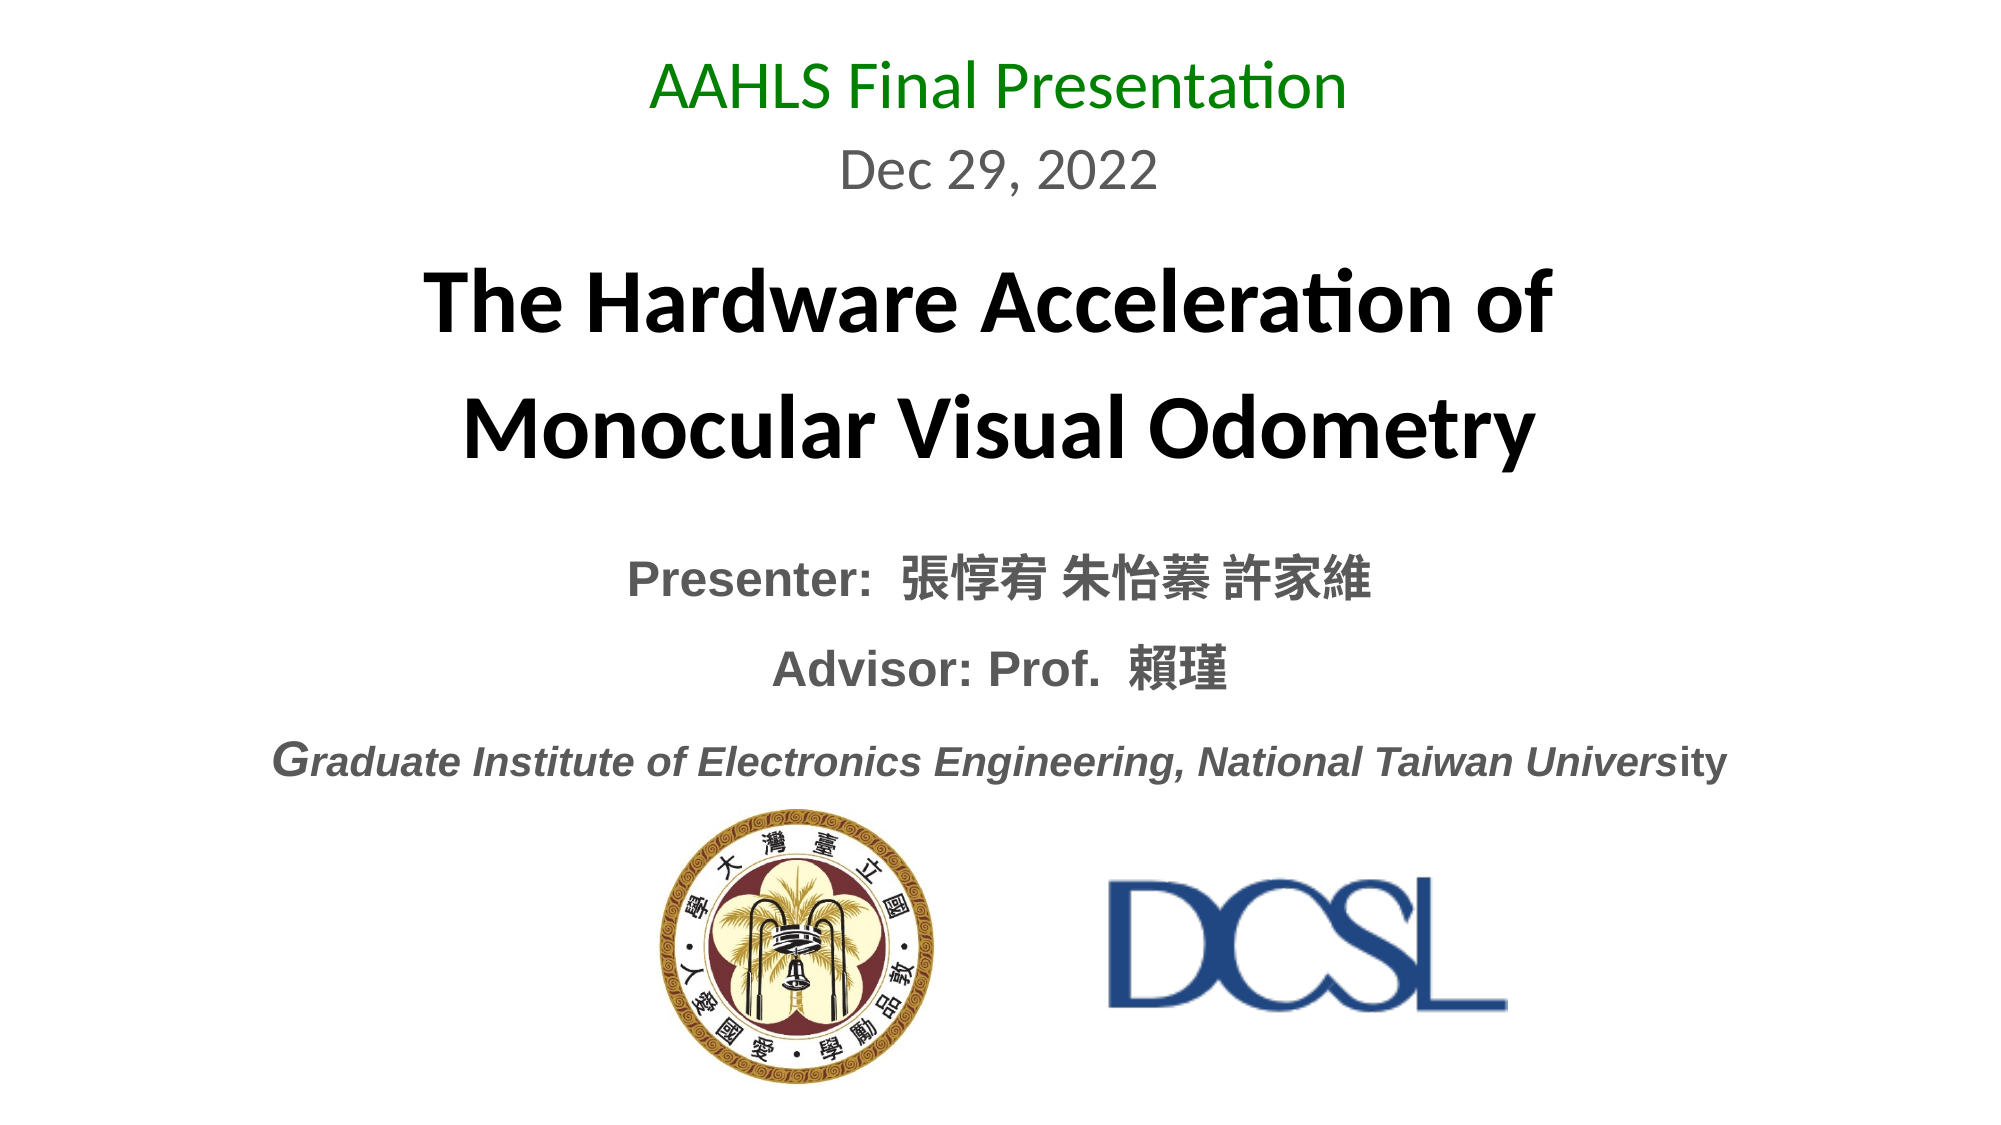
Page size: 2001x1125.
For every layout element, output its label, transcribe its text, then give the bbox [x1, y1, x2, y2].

text_box Presenter: 張惇宥 朱怡蓁 許家維 Advisor: Prof. 賴瑾 Graduate Institute of Electronics Engineering, National Taiwan University [80, 508, 1919, 869]
text_box AAHLS Final Presentation Dec 29, 2022 [362, 5, 1638, 202]
text_box The Hardware Acceleration of Monocular Visual Odometry [187, 202, 1813, 516]
picture [657, 809, 936, 1086]
picture [1094, 834, 1508, 1061]
